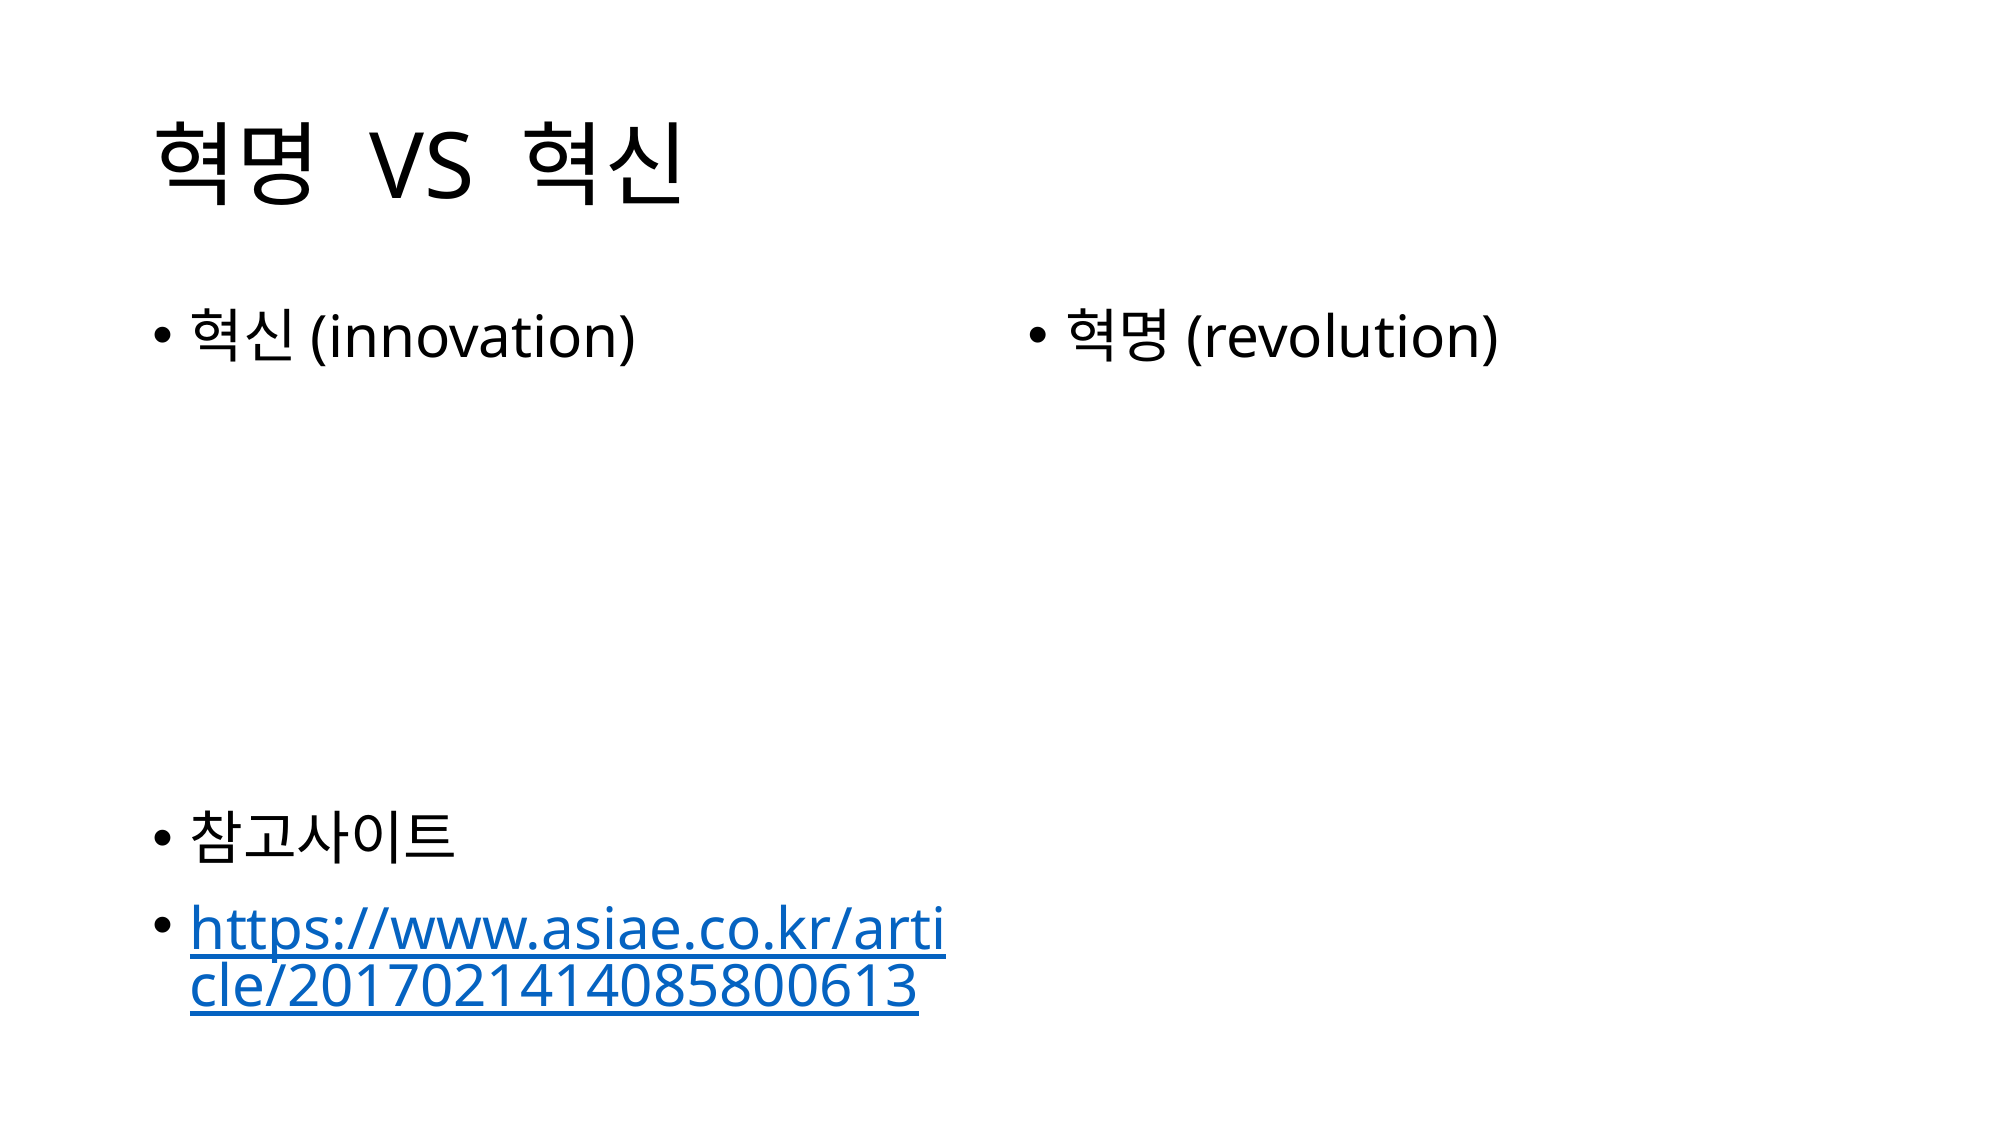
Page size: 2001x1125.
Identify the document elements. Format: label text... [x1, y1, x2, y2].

list 혁신(innovation) 참고사이트 https://www.asiae.co.kr/article/2017021414085800613 [137, 299, 988, 1014]
list 혁명(revolution) [1012, 299, 1863, 1014]
title 혁명 VS 혁신 [137, 59, 1863, 278]
